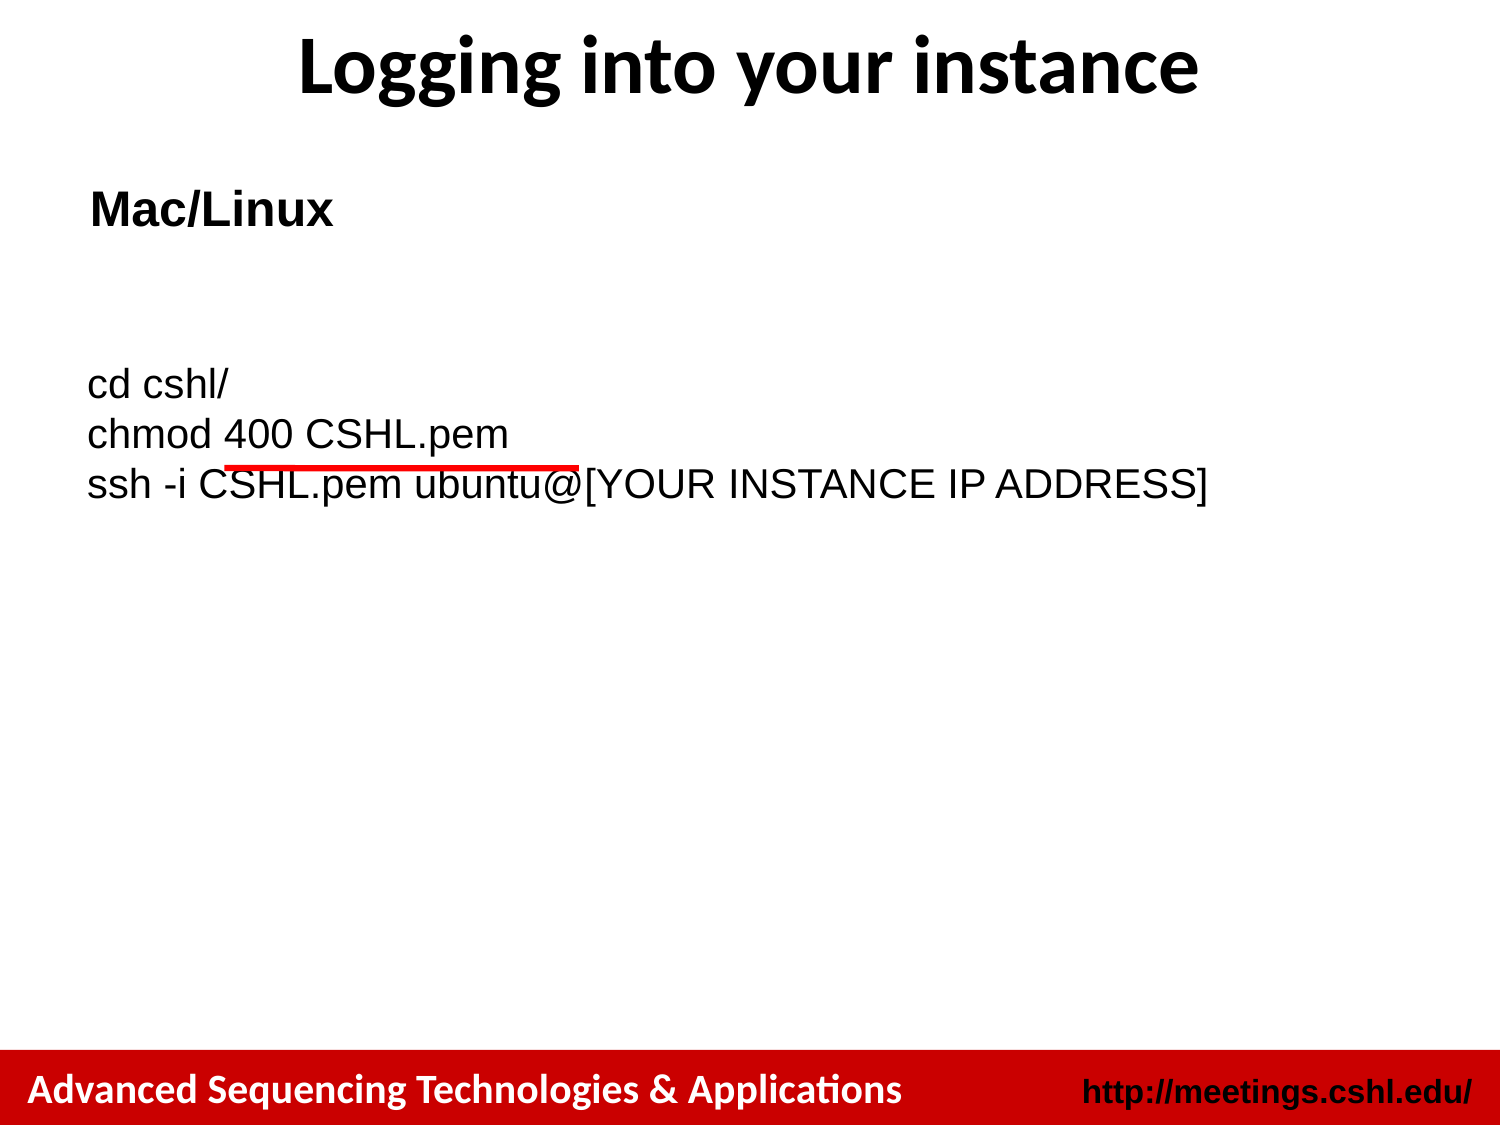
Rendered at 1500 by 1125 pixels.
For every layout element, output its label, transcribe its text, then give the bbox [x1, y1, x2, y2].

title Logging into your instance [24, 0, 1475, 126]
text_box cd cshl/ chmod 400 CSHL.pem ssh -i CSHL.pem ubuntu@[YOUR INSTANCE IP ADDRESS] [72, 349, 1376, 551]
text_box Mac/Linux [74, 168, 437, 244]
